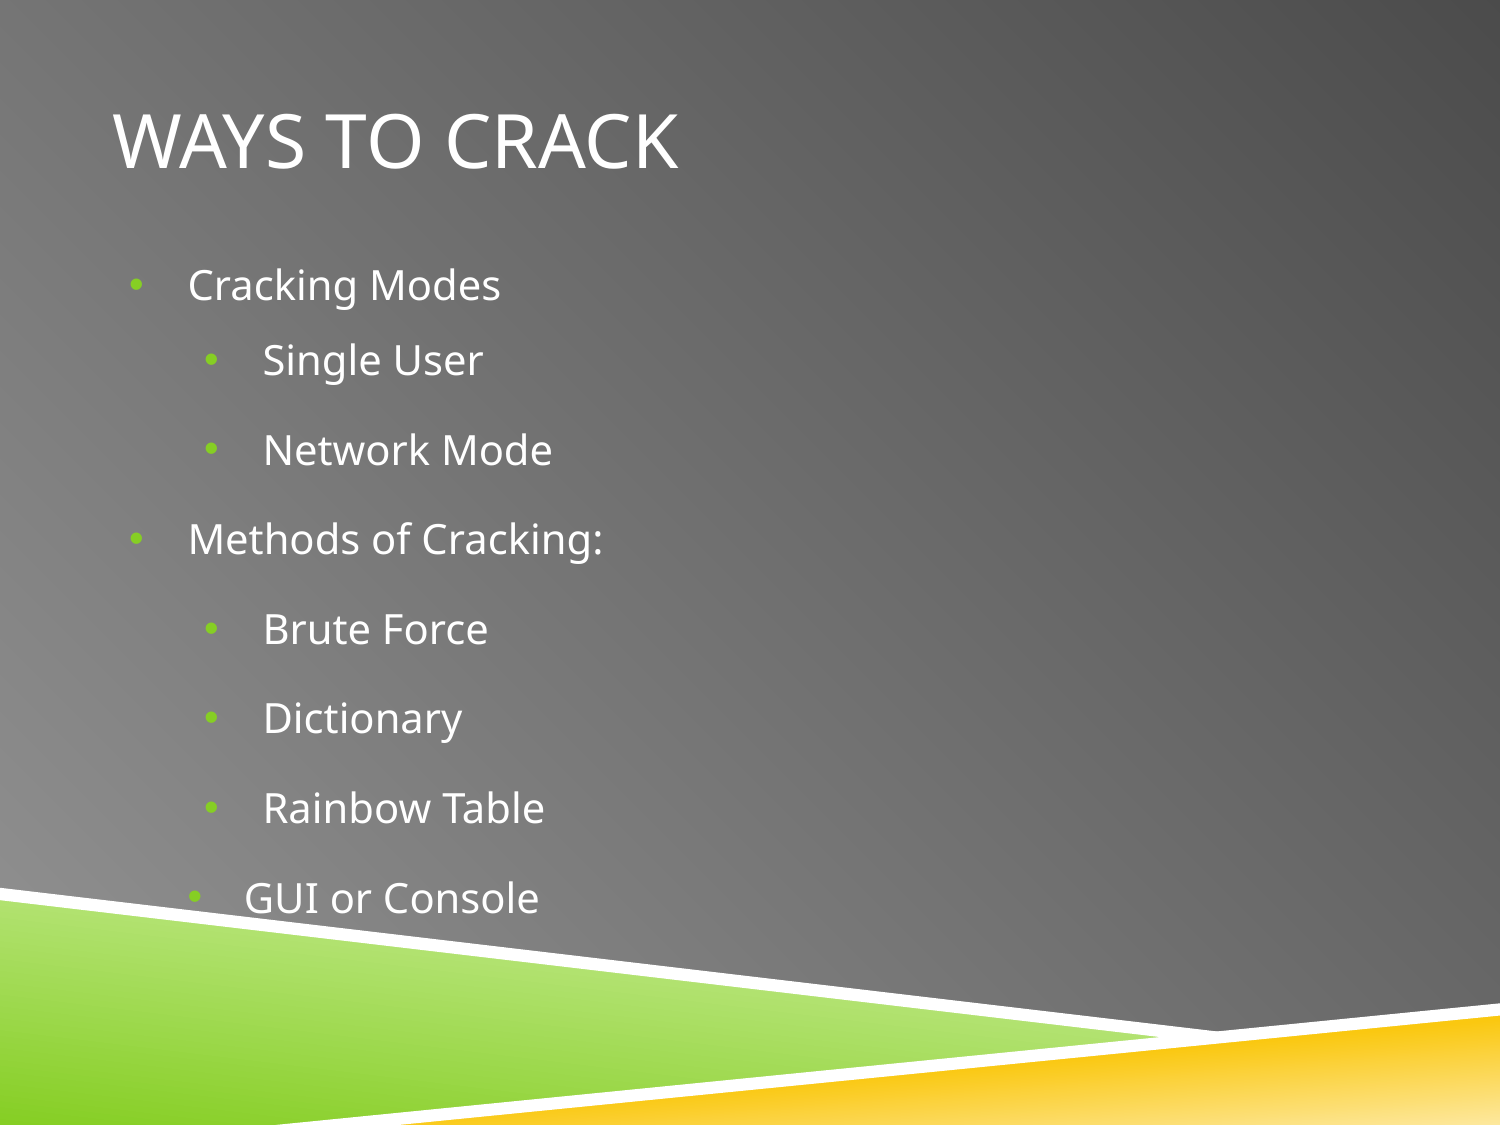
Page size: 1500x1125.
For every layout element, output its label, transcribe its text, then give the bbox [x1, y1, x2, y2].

title WAYS TO CRACK [112, 45, 1388, 226]
list Cracking Modes Single User Network Mode Methods of Cracking: Brute Force Dictionary Rainbow Table GUI or Console [112, 226, 1388, 1019]
